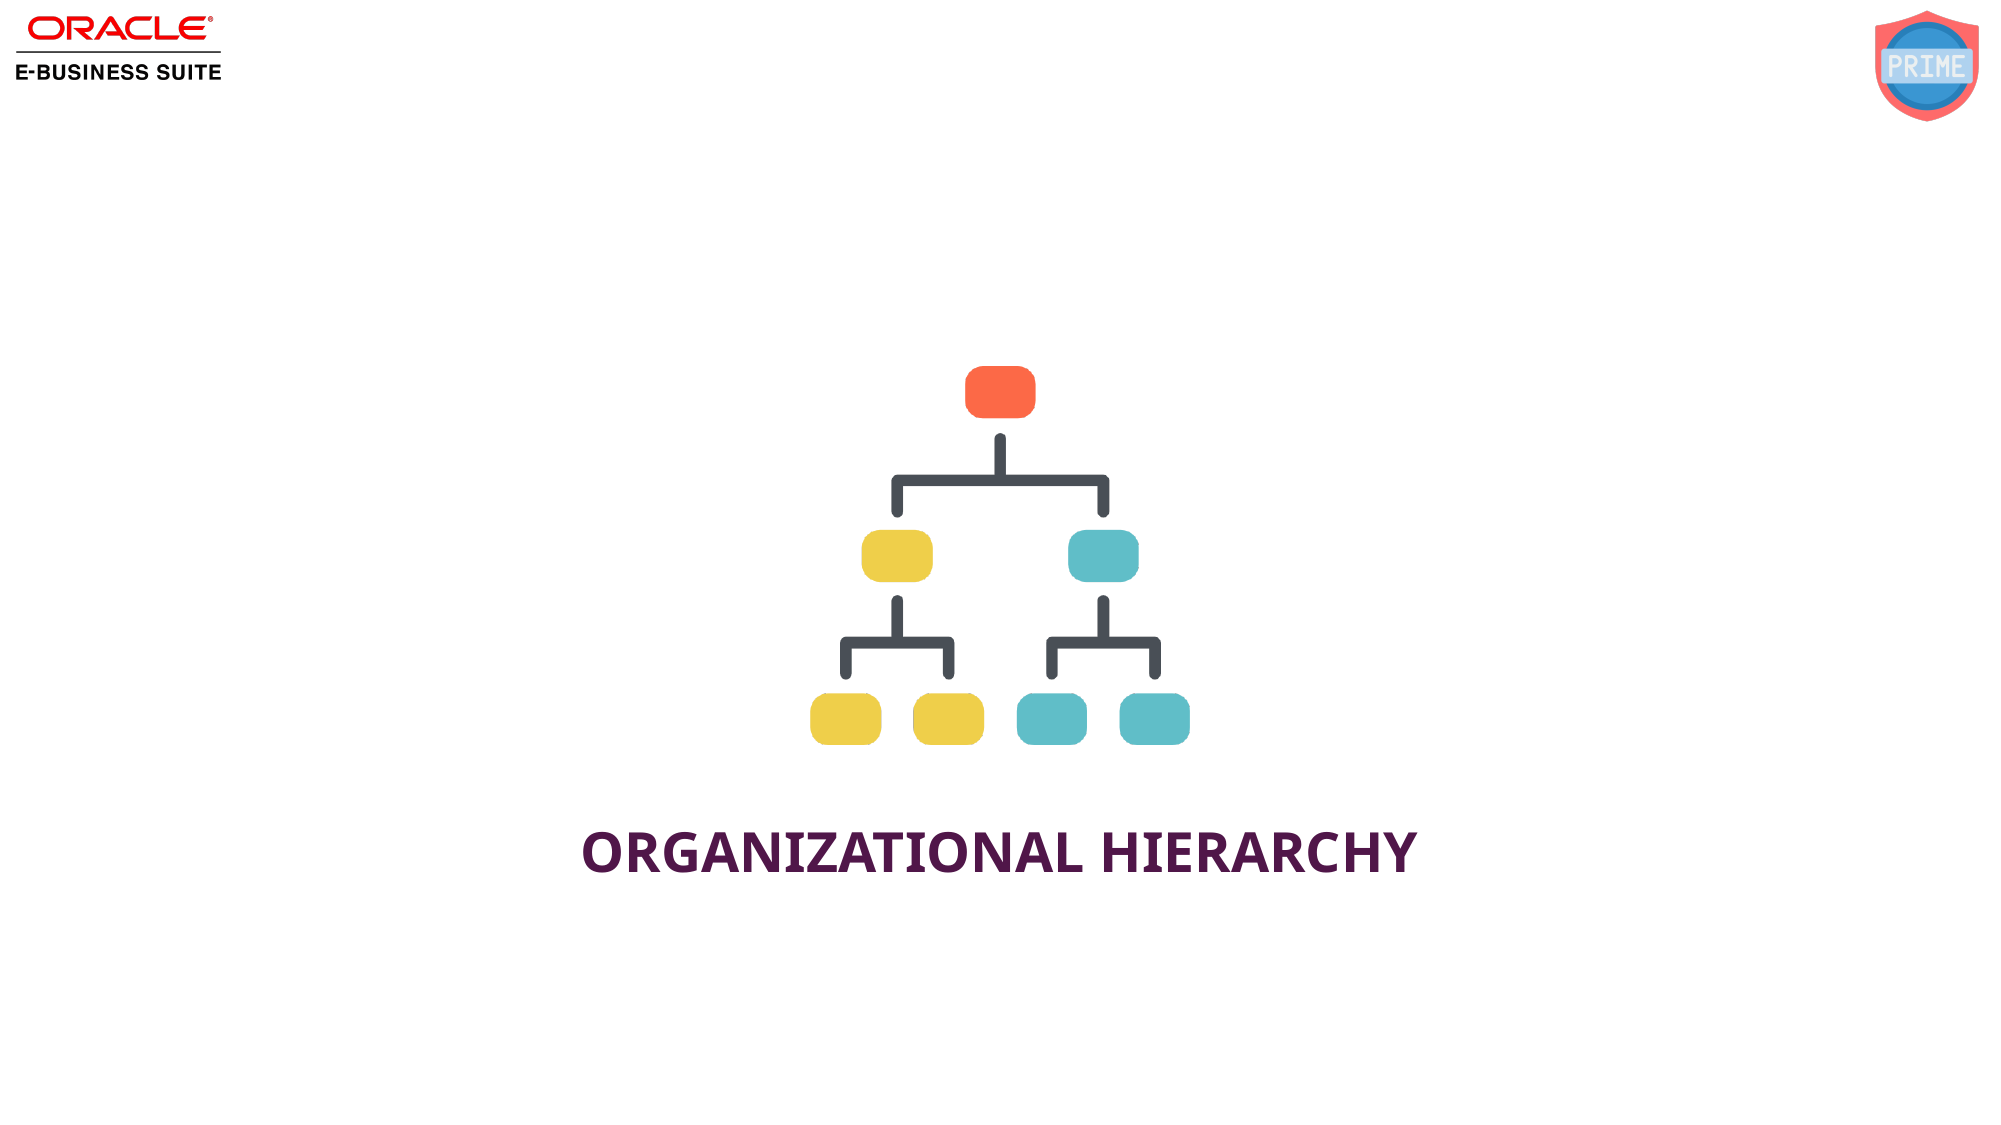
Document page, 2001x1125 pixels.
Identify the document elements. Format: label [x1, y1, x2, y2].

picture [16, 15, 222, 81]
picture [810, 366, 1190, 746]
text_box [157, 810, 1843, 884]
picture [1868, 7, 1986, 125]
